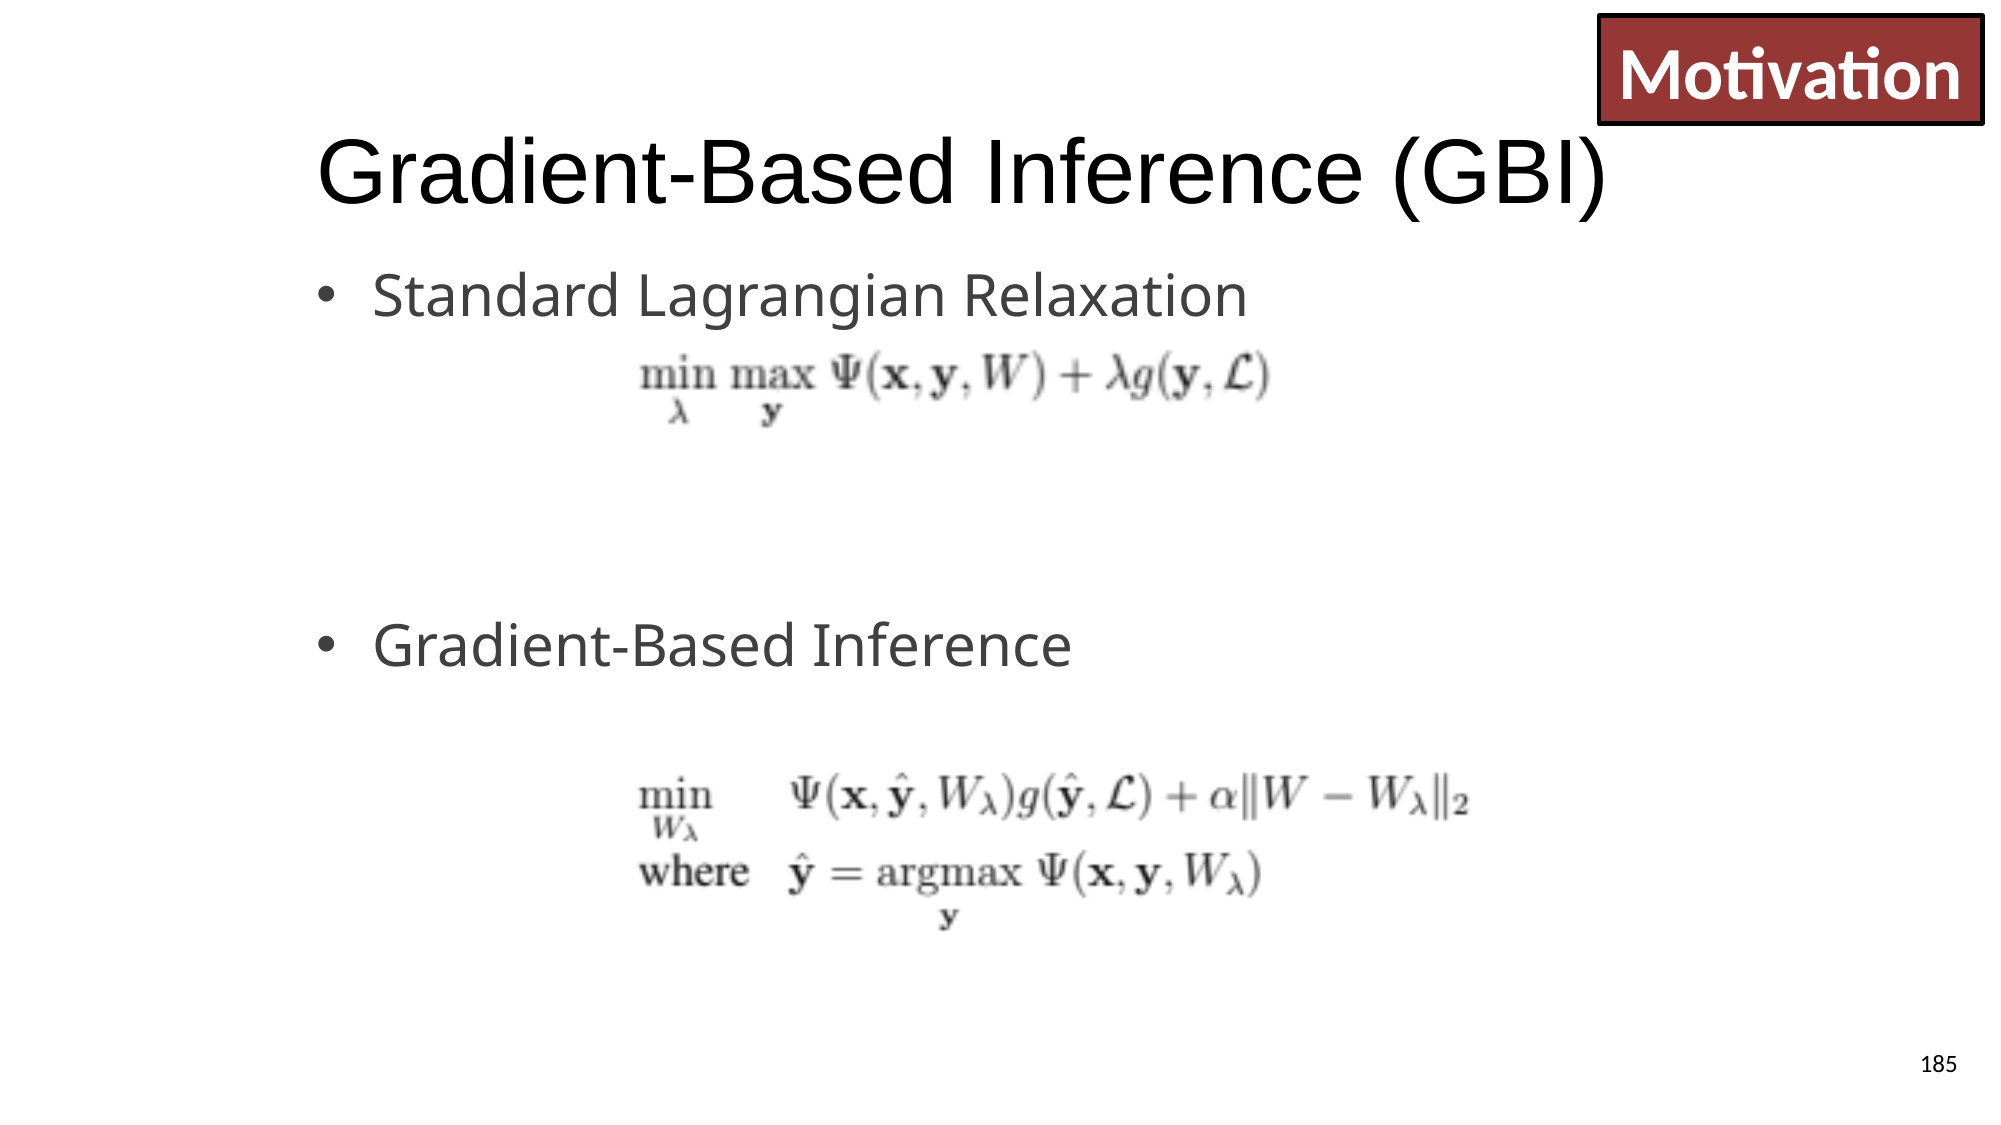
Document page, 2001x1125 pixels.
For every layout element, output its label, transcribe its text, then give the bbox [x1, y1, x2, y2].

slide_number 184 [1853, 1019, 1974, 1106]
list Standard Lagrangian Relaxation Gradient-Based Inference [301, 243, 1699, 991]
title Gradient-Based Inference (GBI) [301, 97, 1750, 223]
picture [592, 753, 1525, 941]
picture [635, 344, 1281, 433]
text_box Motivation [1597, 13, 1985, 126]
